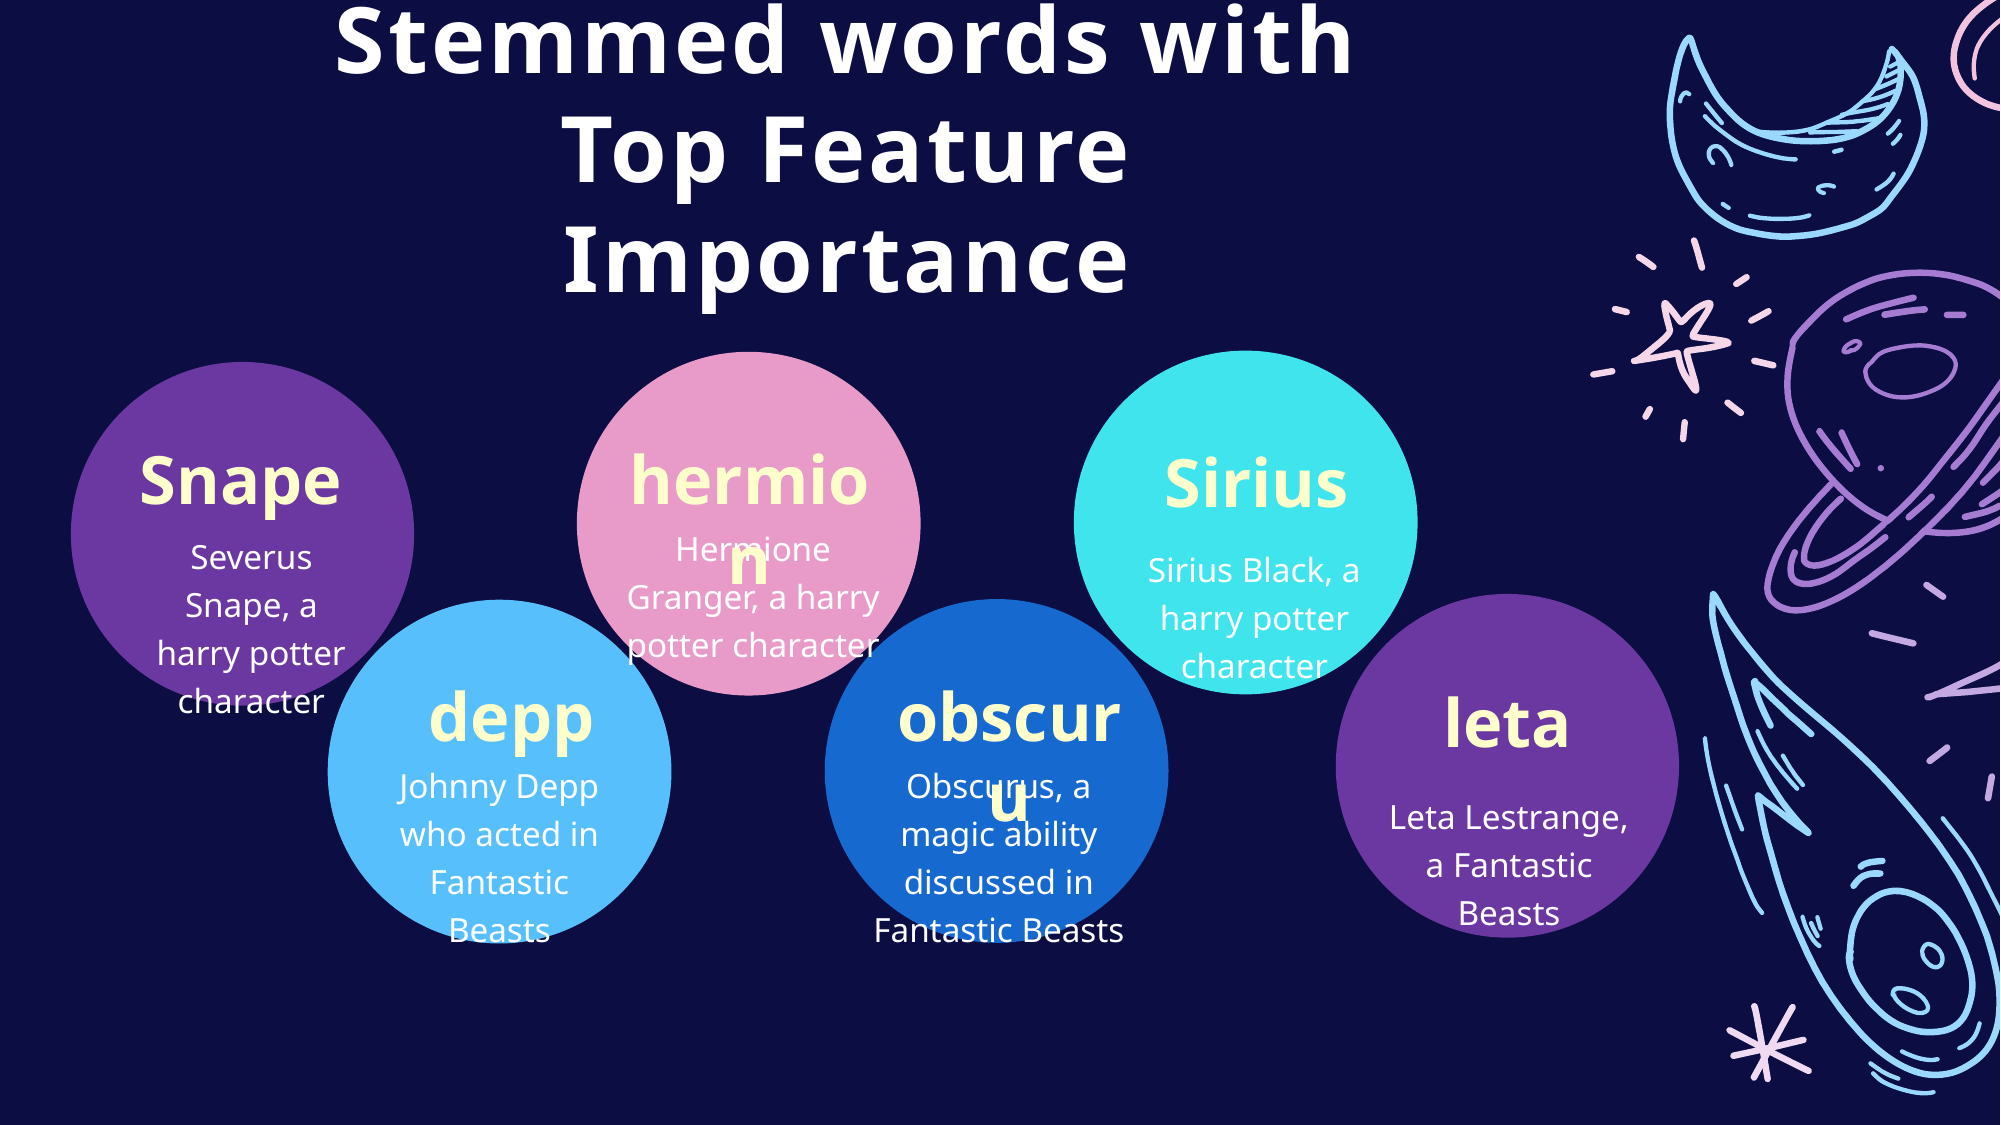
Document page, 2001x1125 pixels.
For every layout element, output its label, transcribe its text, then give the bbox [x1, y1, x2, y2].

text_box [908, 599, 1114, 667]
text_box Leta Lestrange, a Fantastic Beasts [1369, 855, 1650, 940]
text_box obscuru [866, 667, 1153, 843]
text_box [373, 599, 598, 667]
text_box Sirius Black, a harry potter character [1114, 533, 1320, 693]
text_box Severus Snape, a harry potter character [130, 526, 373, 728]
text_box [661, 672, 836, 696]
text_box Stemmed words with Top Feature Importance [311, 0, 1384, 312]
text_box [70, 442, 130, 664]
text_box depp [368, 667, 655, 763]
text_box [373, 436, 415, 646]
text_box Snape [97, 430, 384, 526]
text_box Hermione Granger, a harry potter character [598, 512, 908, 672]
text_box [1145, 699, 1169, 858]
text_box [631, 698, 672, 883]
text_box Johnny Depp who acted in Fantastic Beasts [368, 763, 631, 957]
text_box [824, 672, 866, 866]
text_box [1360, 855, 1369, 868]
text_box hermion [606, 430, 893, 606]
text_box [1320, 131, 2000, 855]
text_box [576, 351, 921, 607]
text_box Sirius [1113, 432, 1320, 528]
text_box Obscurus, a magic ability discussed in Fantastic Beasts [853, 750, 1145, 957]
text_box [1073, 350, 1320, 633]
text_box [105, 361, 380, 430]
text_box [327, 728, 368, 883]
